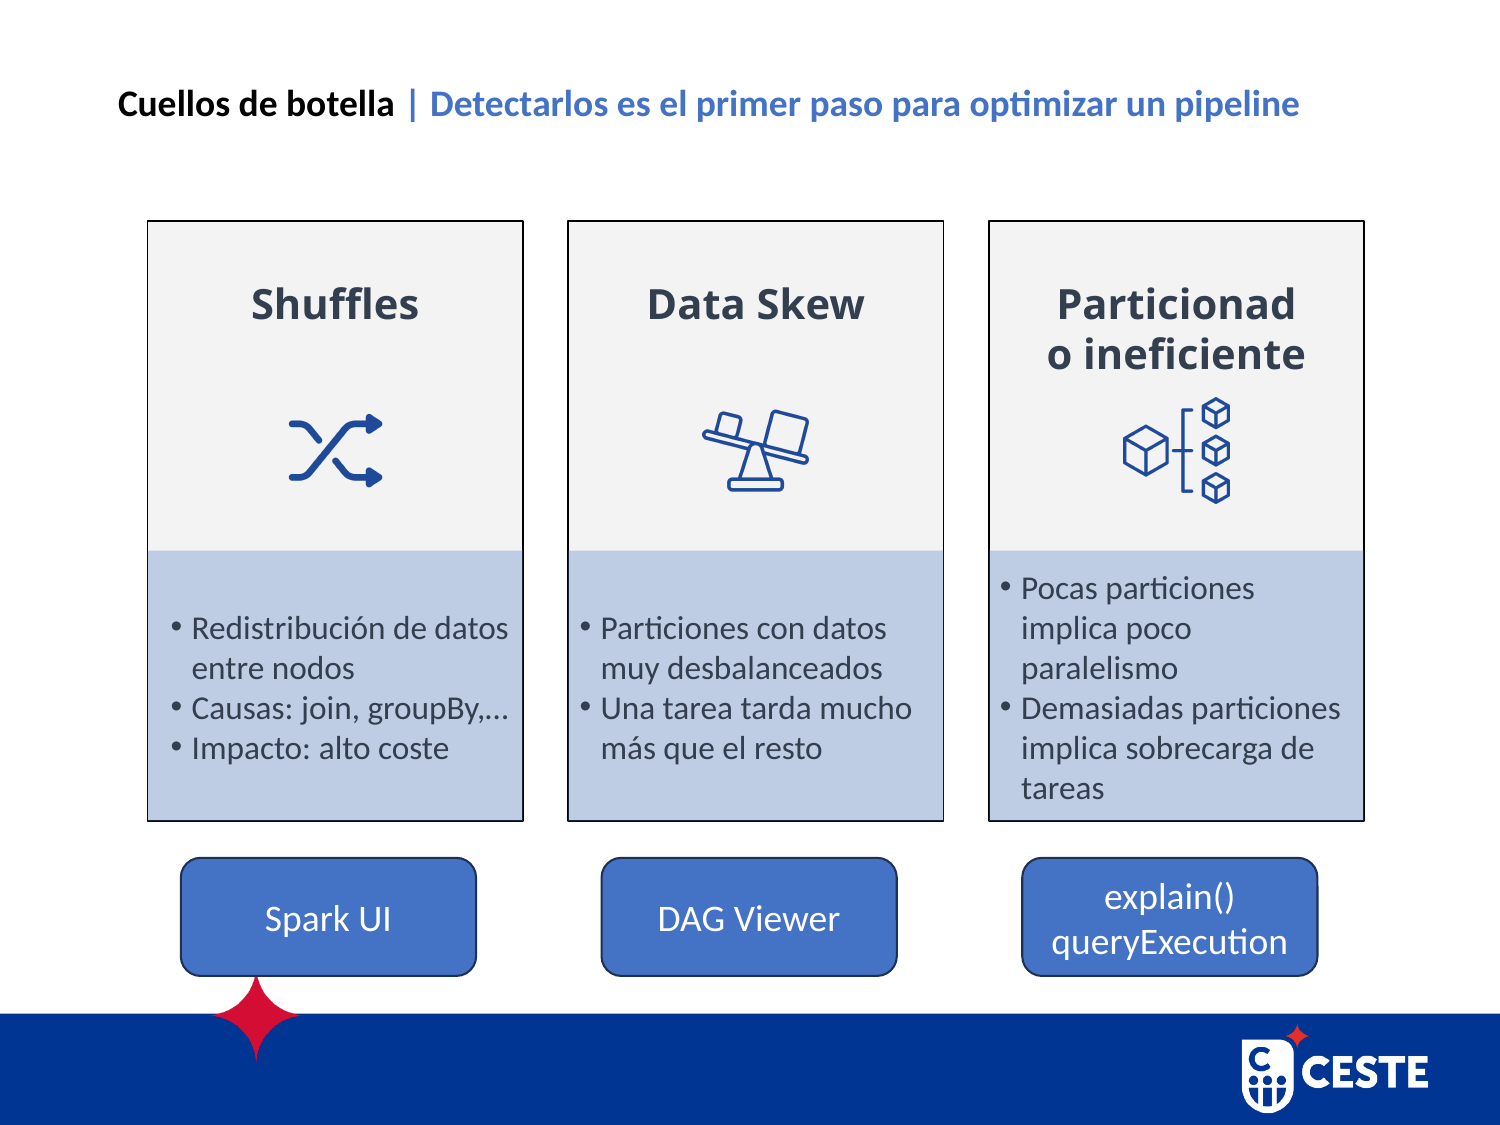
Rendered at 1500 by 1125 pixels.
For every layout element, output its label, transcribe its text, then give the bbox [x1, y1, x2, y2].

text_box [147, 220, 524, 550]
text_box Spark UI [179, 856, 478, 977]
picture [1123, 397, 1230, 504]
text_box DAG Viewer [600, 856, 898, 977]
picture [282, 397, 389, 504]
text_box Pocas particiones implica poco paralelismo Demasiadas particiones implica sobrecarga de tareas [988, 550, 1365, 822]
text_box [567, 220, 945, 550]
text_box Particionado ineficiente [1032, 271, 1321, 391]
text_box Shuffles [190, 271, 480, 391]
text_box Particiones con datos muy desbalanceados Una tarea tarda mucho más que el resto [567, 550, 945, 822]
text_box Redistribución de datos entre nodos Causas: join, groupBy,… Impacto: alto coste [147, 550, 524, 822]
text_box [988, 220, 1365, 550]
title Cuellos de botella | Detectarlos es el primer paso para optimizar un pipeline [103, 59, 1397, 149]
picture [1222, 1014, 1447, 1122]
picture [702, 397, 809, 504]
picture [206, 977, 306, 1065]
text_box Data Skew [604, 271, 908, 391]
text_box explain() queryExecution [1021, 856, 1319, 977]
